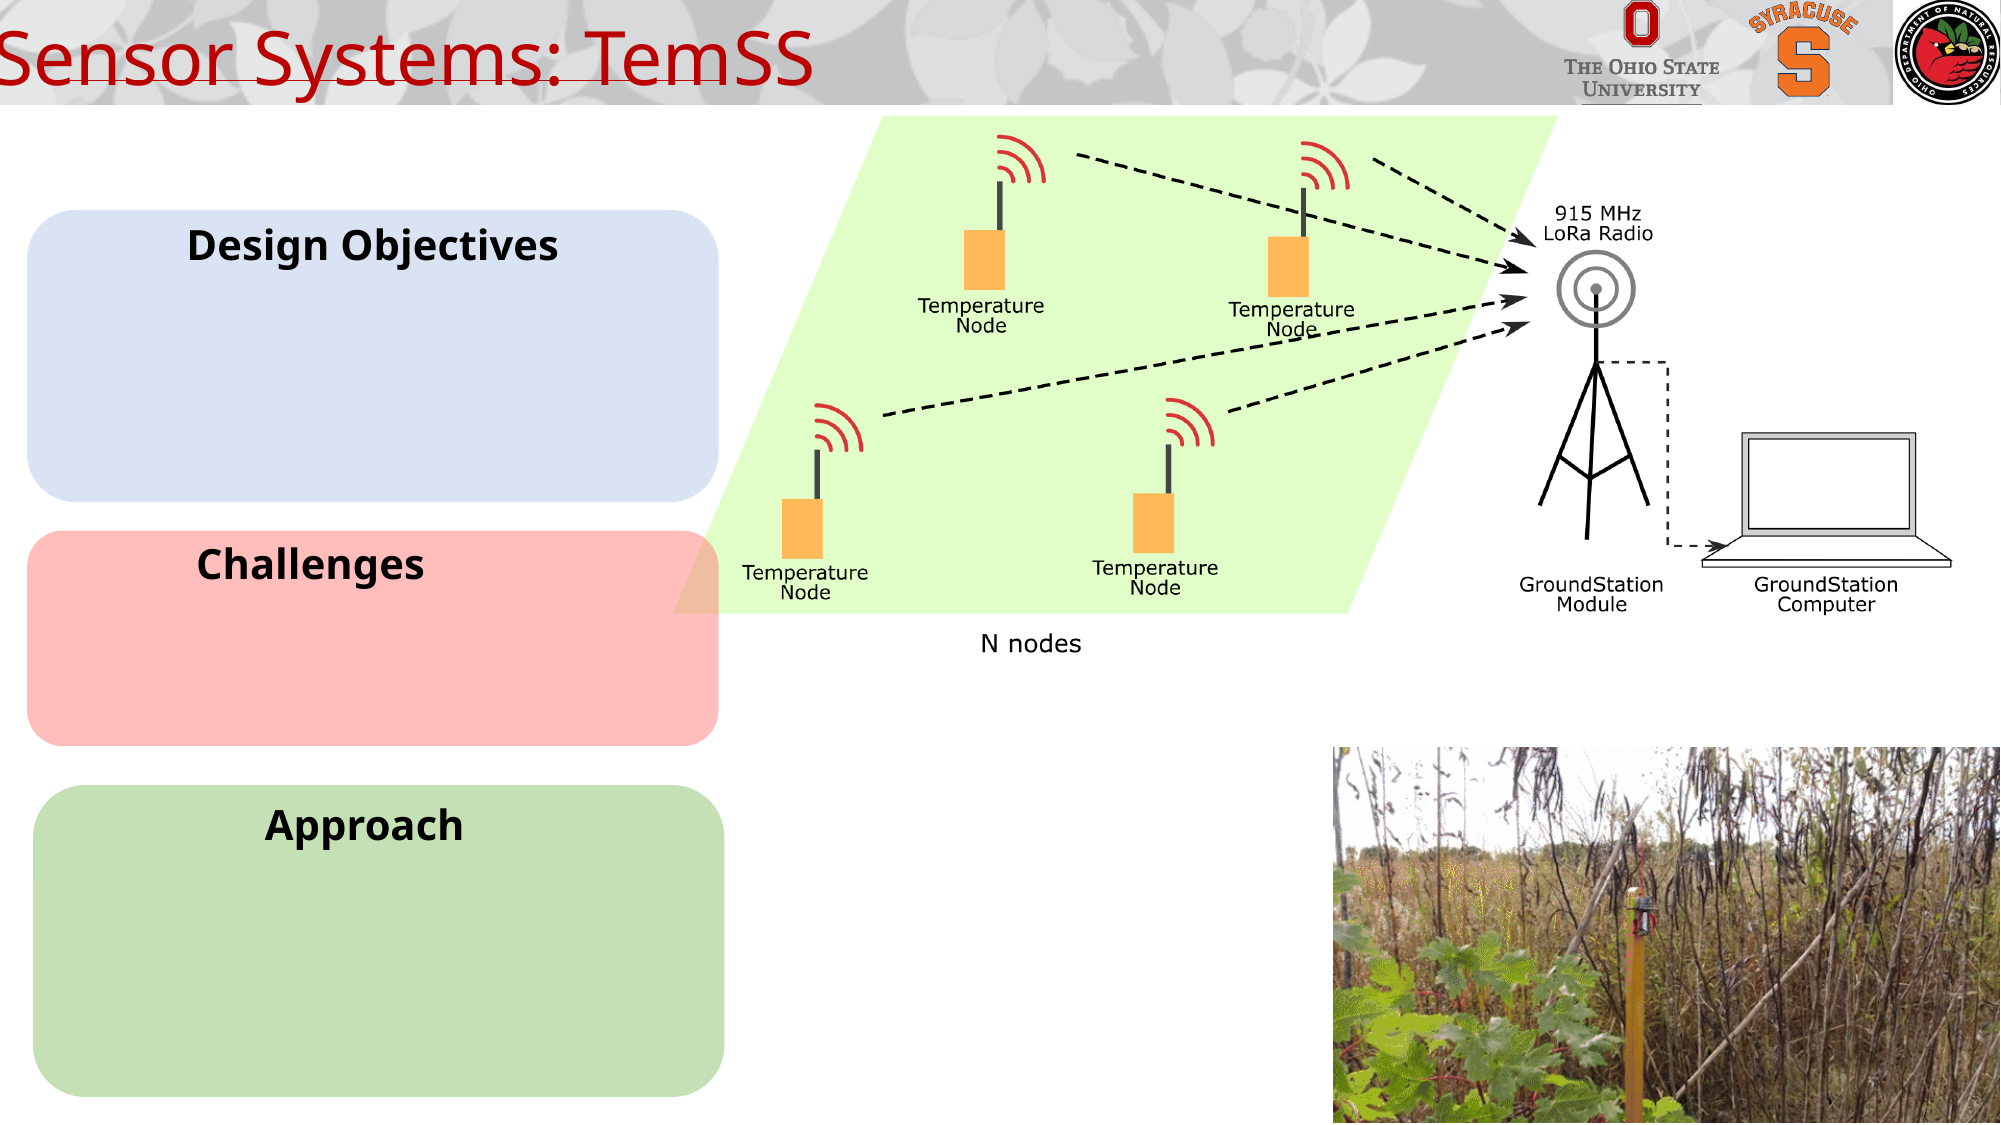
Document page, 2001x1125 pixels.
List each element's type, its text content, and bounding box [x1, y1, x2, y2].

text_box [26, 529, 720, 748]
text_box Design Objectives [171, 211, 574, 277]
text_box [26, 208, 639, 504]
text_box [31, 784, 726, 1098]
text_box Approach [250, 791, 480, 857]
picture [1333, 747, 2000, 1123]
picture [0, 0, 2000, 666]
text_box Challenges [181, 530, 440, 596]
